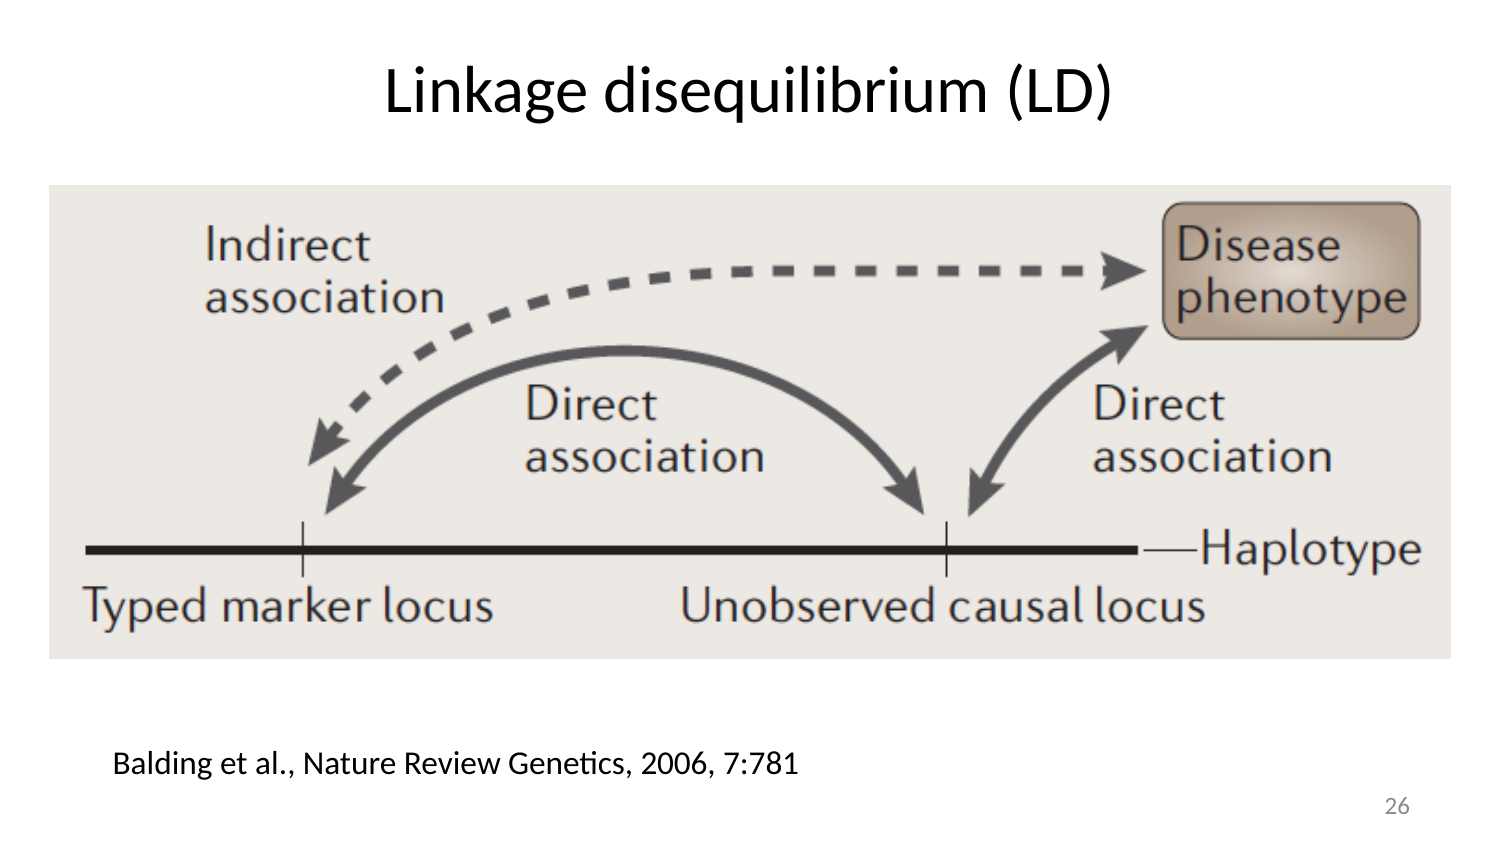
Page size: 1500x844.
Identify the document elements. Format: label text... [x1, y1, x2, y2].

slide_number 26 [1074, 782, 1425, 827]
text_box Balding et al., Nature Review Genetics, 2006, 7:781 [97, 734, 893, 789]
picture [48, 184, 1451, 659]
title Linkage disequilibrium (LD) [75, 16, 1425, 155]
